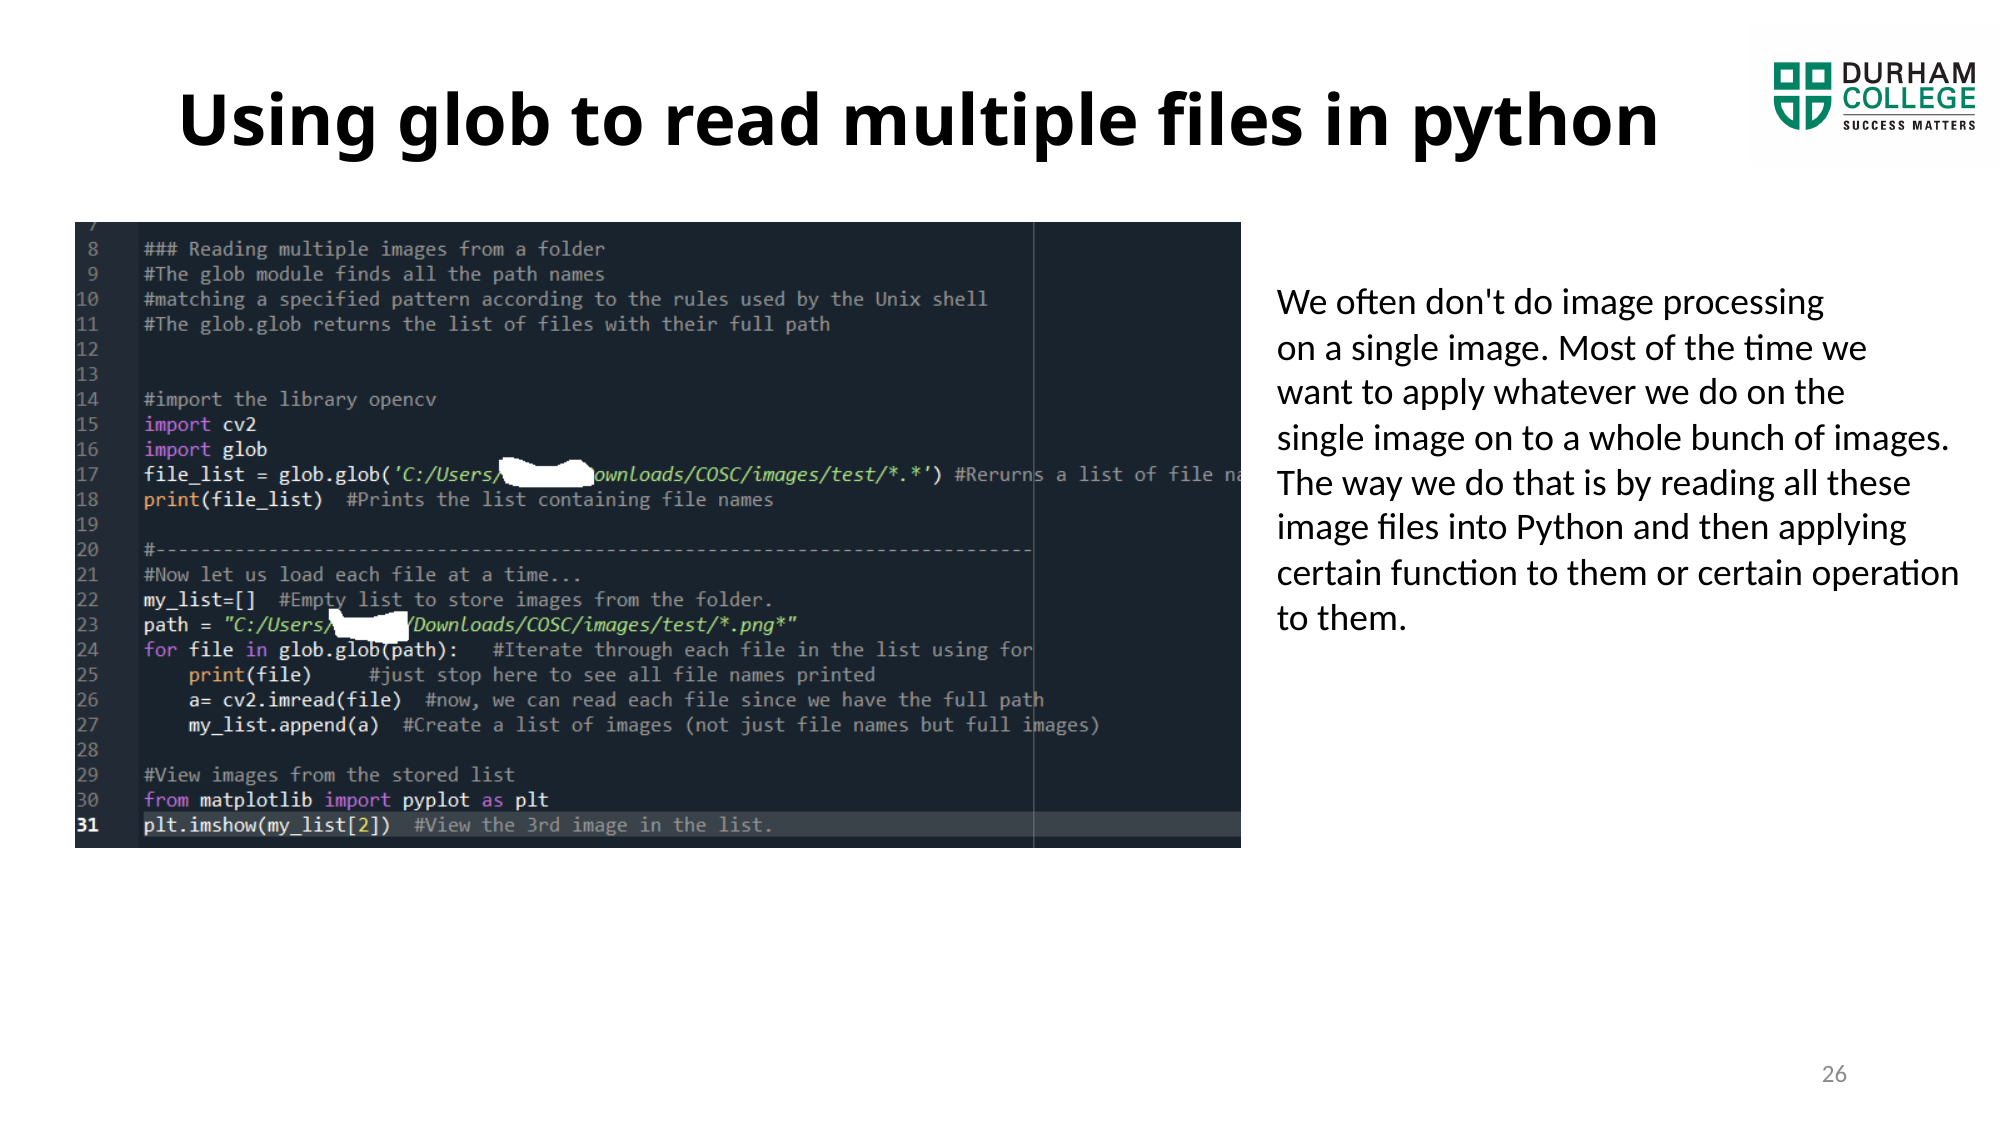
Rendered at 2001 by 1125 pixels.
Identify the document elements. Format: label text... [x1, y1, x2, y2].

text_box We often don't do image processing on a single image. Most of the time we want to apply whatever we do on the single image on to a whole bunch of images. The way we do that is by reading all these image files into Python and then applying certain function to them or certain operation to them. [1262, 225, 2000, 645]
title Using glob to read multiple files in python [144, 55, 1870, 190]
slide_number 26 [1412, 1042, 1863, 1103]
picture [75, 222, 1241, 848]
picture [1749, 22, 2000, 166]
